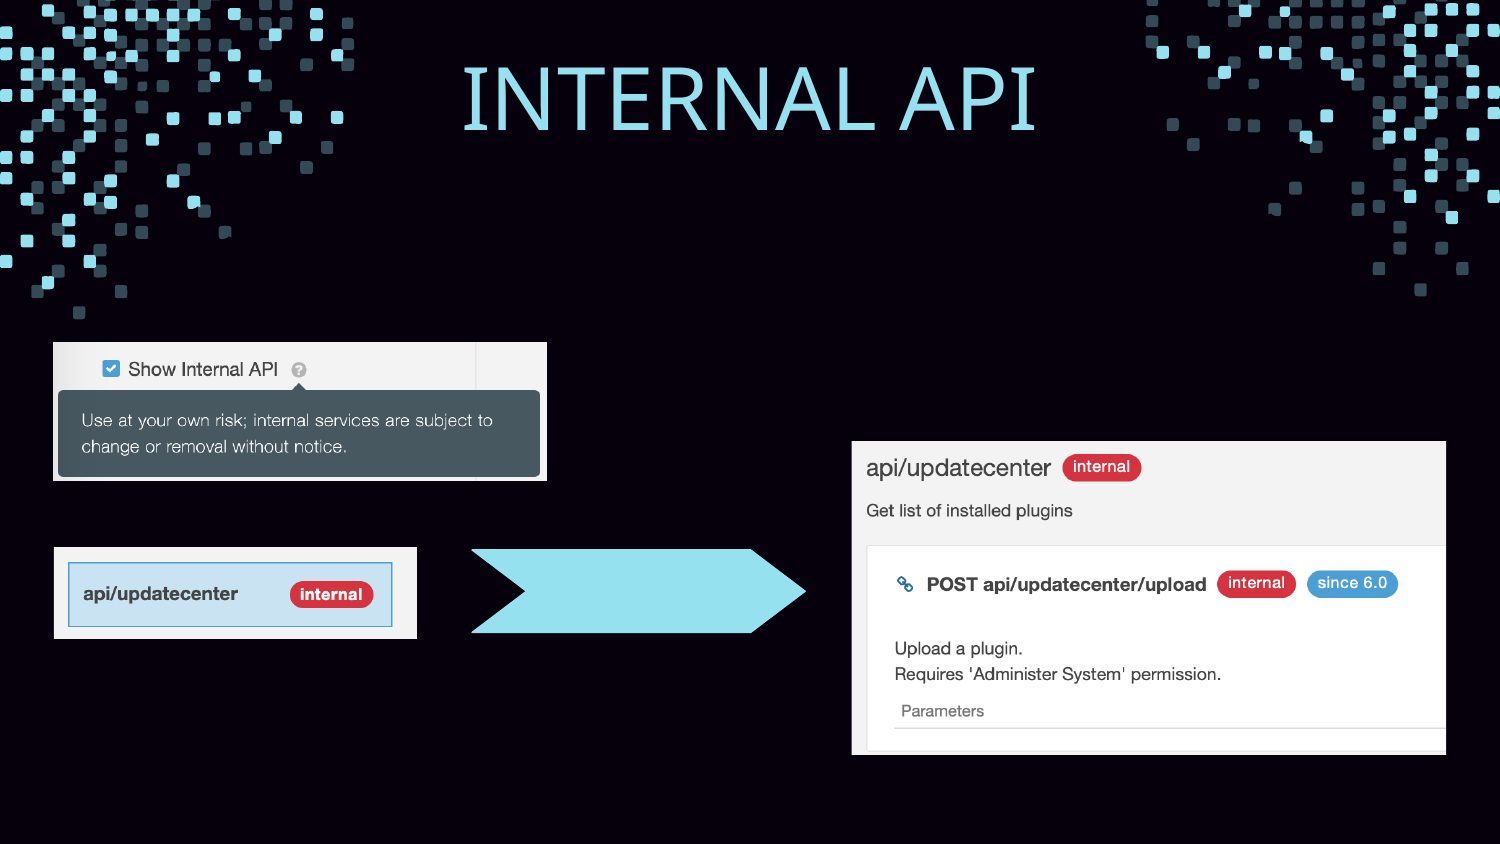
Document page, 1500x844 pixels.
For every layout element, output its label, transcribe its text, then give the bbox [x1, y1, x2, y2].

picture [53, 342, 547, 481]
picture [851, 440, 1447, 756]
text_box [472, 549, 806, 633]
picture [53, 547, 418, 639]
title INTERNAL API [331, 48, 1169, 224]
